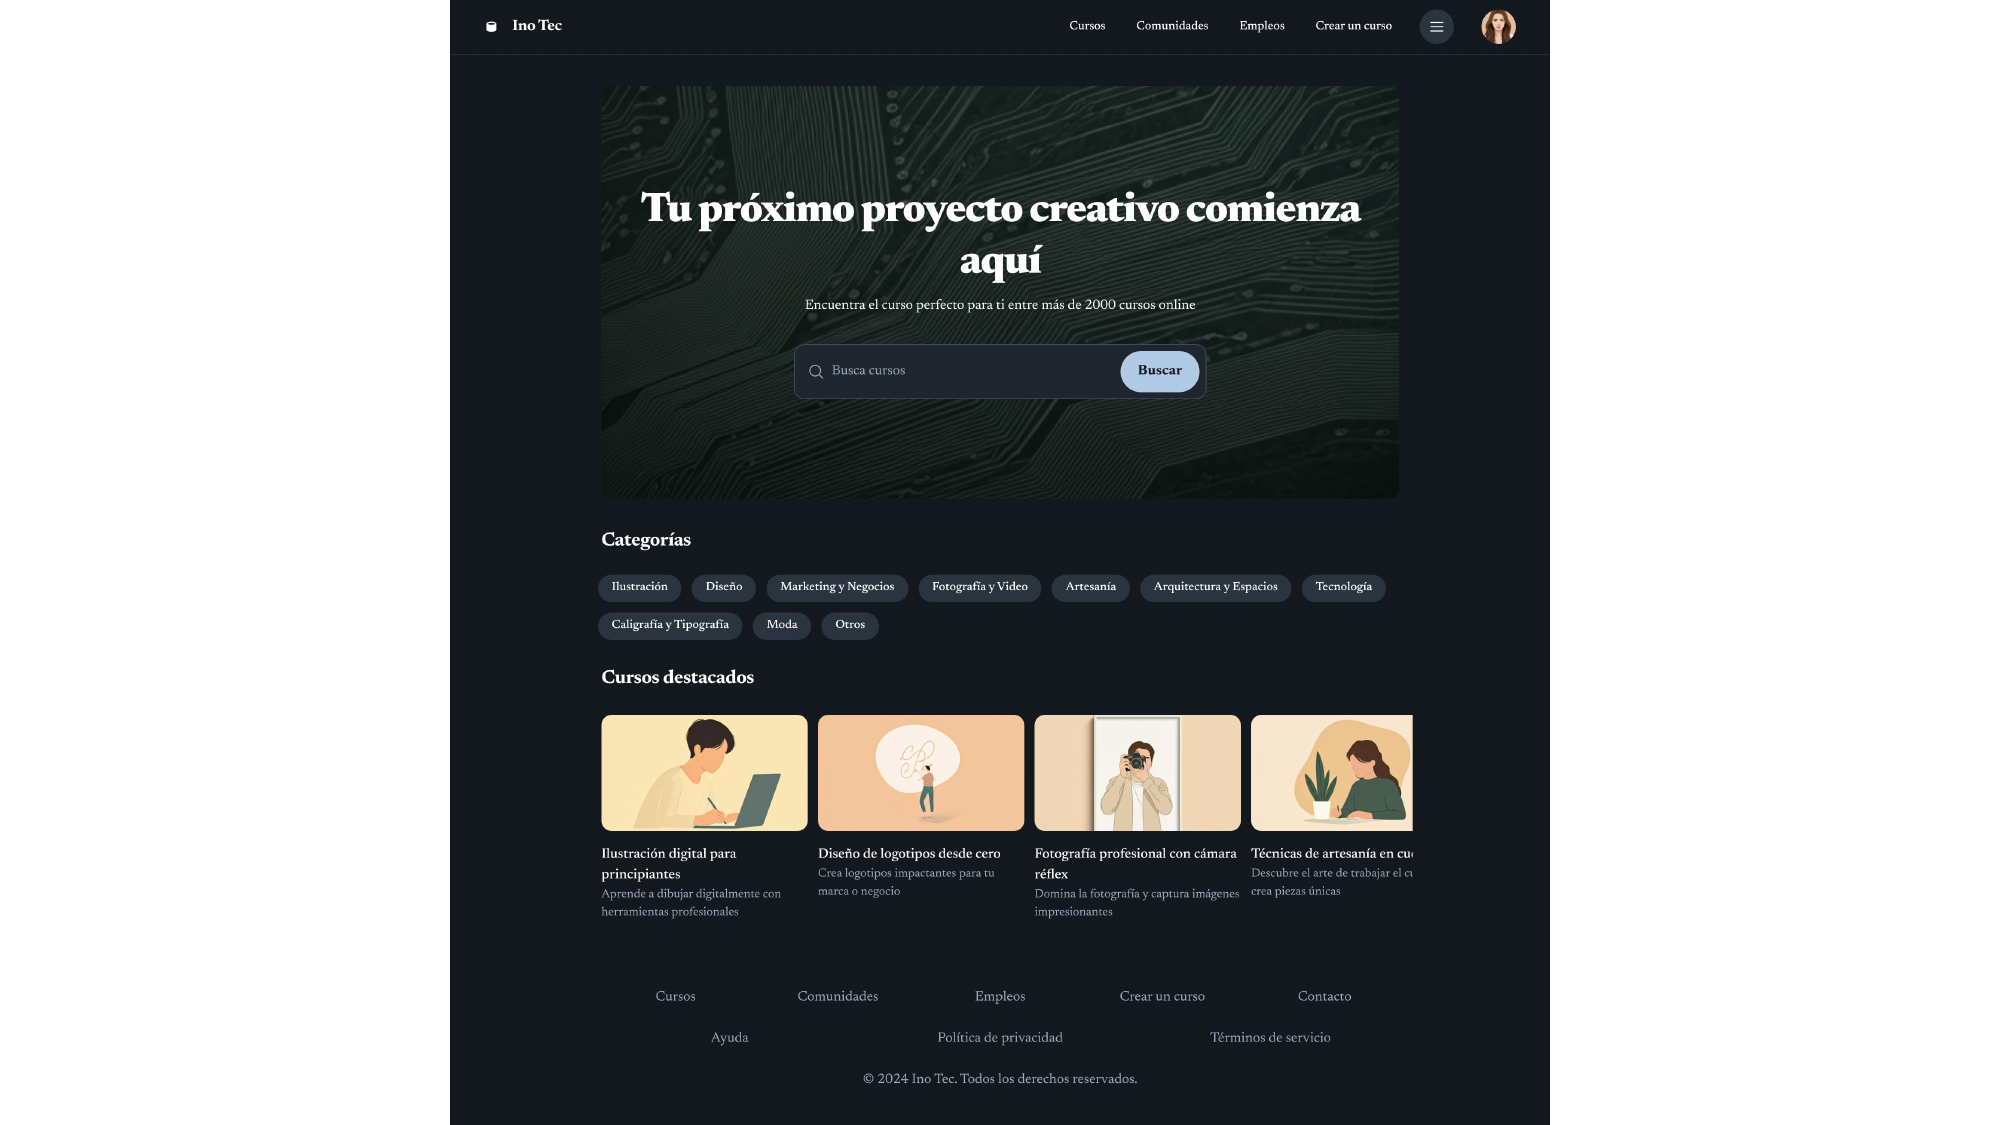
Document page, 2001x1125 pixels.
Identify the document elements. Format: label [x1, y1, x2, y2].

picture [449, 0, 1551, 1125]
